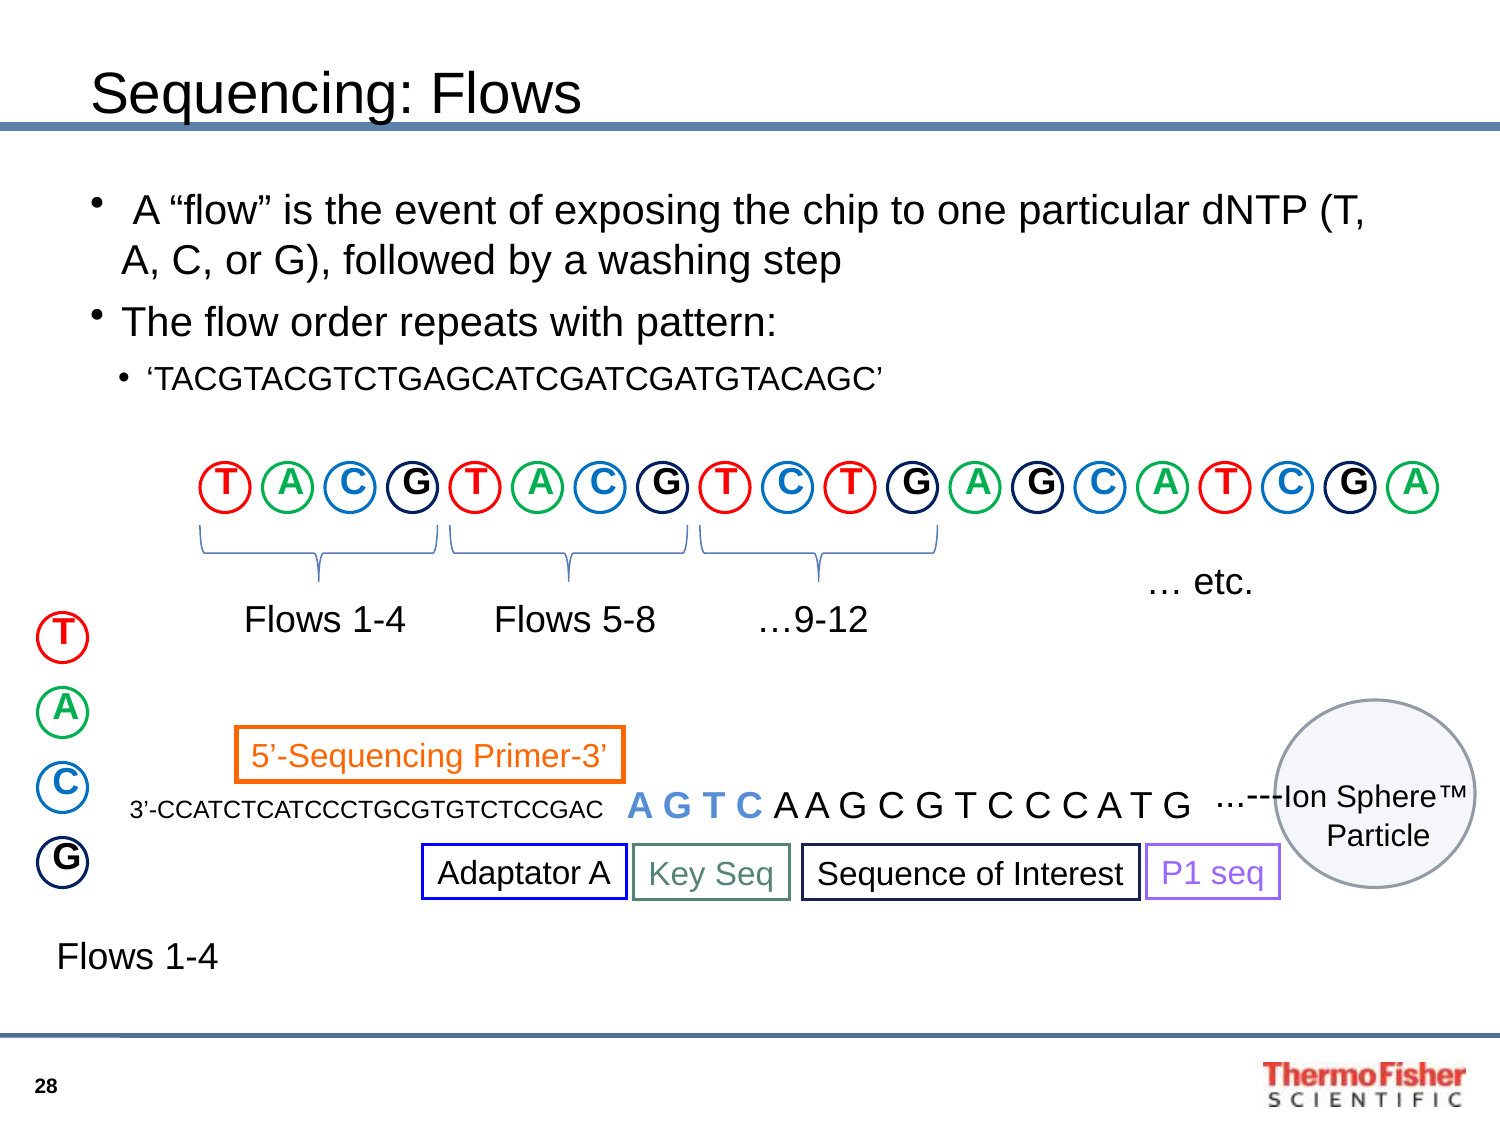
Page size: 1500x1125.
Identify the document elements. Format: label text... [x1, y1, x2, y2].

picture [1263, 1062, 1466, 1107]
text_box 5’-Sequencing Primer-3’ [236, 727, 624, 782]
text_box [1012, 449, 1063, 513]
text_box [574, 449, 626, 513]
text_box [949, 449, 1001, 513]
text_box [199, 449, 251, 513]
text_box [37, 824, 88, 888]
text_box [637, 449, 688, 513]
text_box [1137, 449, 1188, 513]
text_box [887, 449, 938, 513]
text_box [1324, 449, 1376, 513]
text_box [1302, 860, 1448, 890]
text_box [387, 449, 438, 513]
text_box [324, 449, 376, 513]
text_box Flows 1-4 [37, 924, 238, 985]
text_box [1199, 449, 1251, 513]
text_box Flows 5-8 [474, 587, 675, 648]
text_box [512, 449, 563, 513]
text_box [262, 449, 313, 513]
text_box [421, 843, 1281, 901]
text_box [1279, 698, 1471, 762]
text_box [762, 449, 813, 513]
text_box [1387, 449, 1438, 513]
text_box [824, 449, 876, 513]
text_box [1262, 449, 1313, 513]
text_box ...---Ion Sphere™ Particle [1199, 762, 1488, 860]
text_box [699, 525, 939, 583]
text_box Flows 1-4 [225, 587, 425, 648]
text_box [37, 749, 88, 813]
text_box 3’-CCATCTCATCCCTGCGTGTCTCCGAC A G T C A A G C G T C C C A T G [113, 773, 1199, 879]
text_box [699, 449, 751, 513]
text_box … etc. [1100, 549, 1300, 610]
list A “flow” is the event of exposing the chip to one particular dNTP (T, A, C, or G), followed by a washing step The flow order repeats with pattern: ‘TACGTACGTCTGAGCATCGATCGATGTACAGC’ [74, 174, 1401, 426]
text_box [449, 449, 501, 513]
title Sequencing: Flows [74, 0, 1426, 188]
text_box [199, 525, 439, 583]
text_box [449, 525, 689, 583]
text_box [37, 674, 88, 738]
text_box …9-12 [712, 587, 913, 648]
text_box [1074, 449, 1126, 513]
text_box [37, 599, 88, 663]
